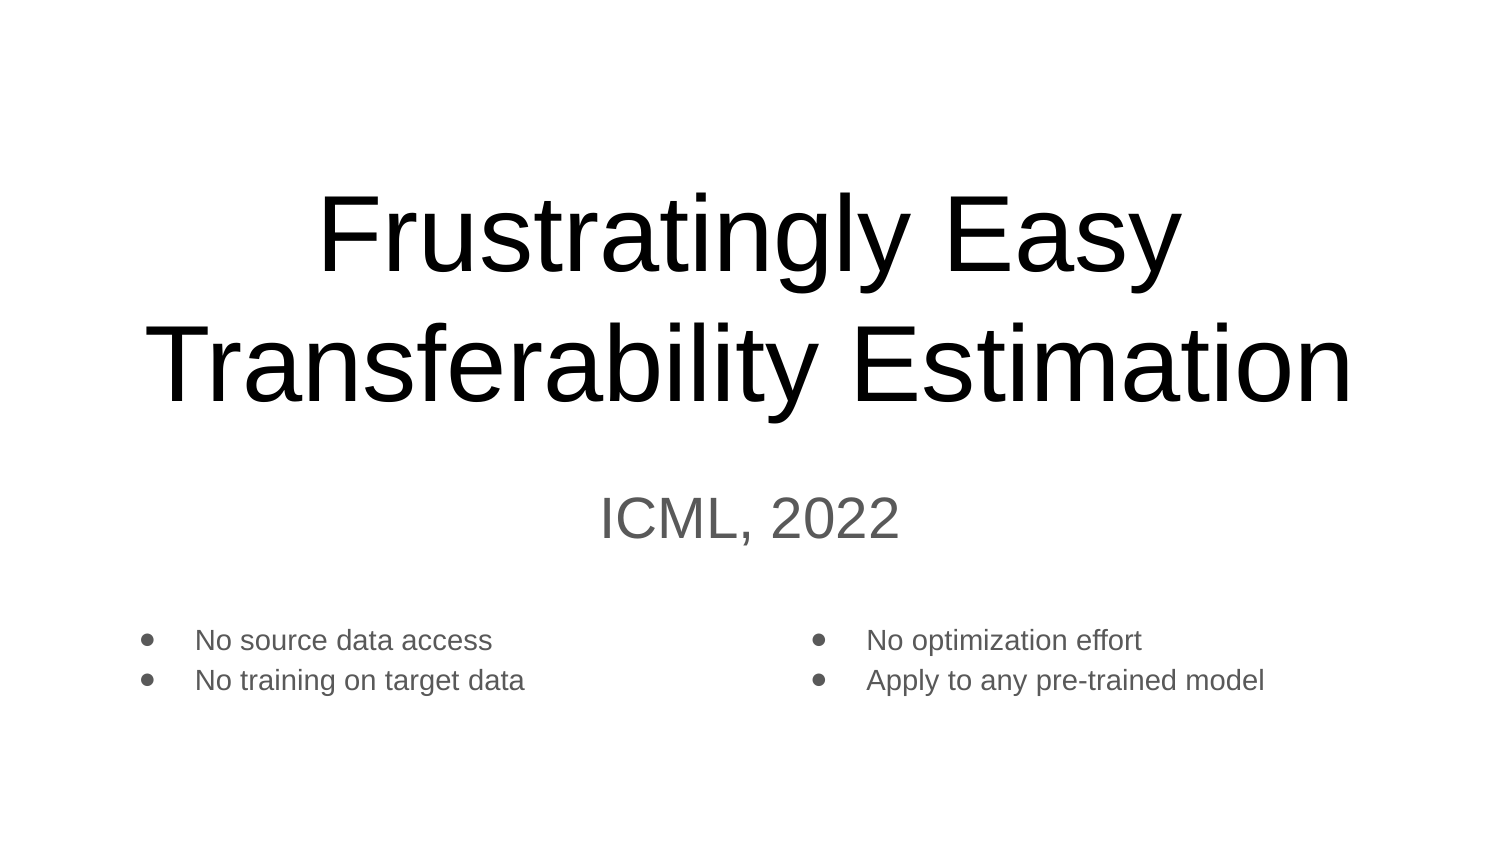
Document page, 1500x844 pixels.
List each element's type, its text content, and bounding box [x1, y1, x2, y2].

subtitle ICML, 2022 [51, 464, 1449, 595]
text_box [731, 590, 1327, 813]
title Frustratingly Easy Transferability Estimation [51, 101, 1449, 438]
text_box No source data access No training on target data [104, 601, 559, 718]
text_box No optimization effort Apply to any pre-trained model [776, 601, 1327, 718]
